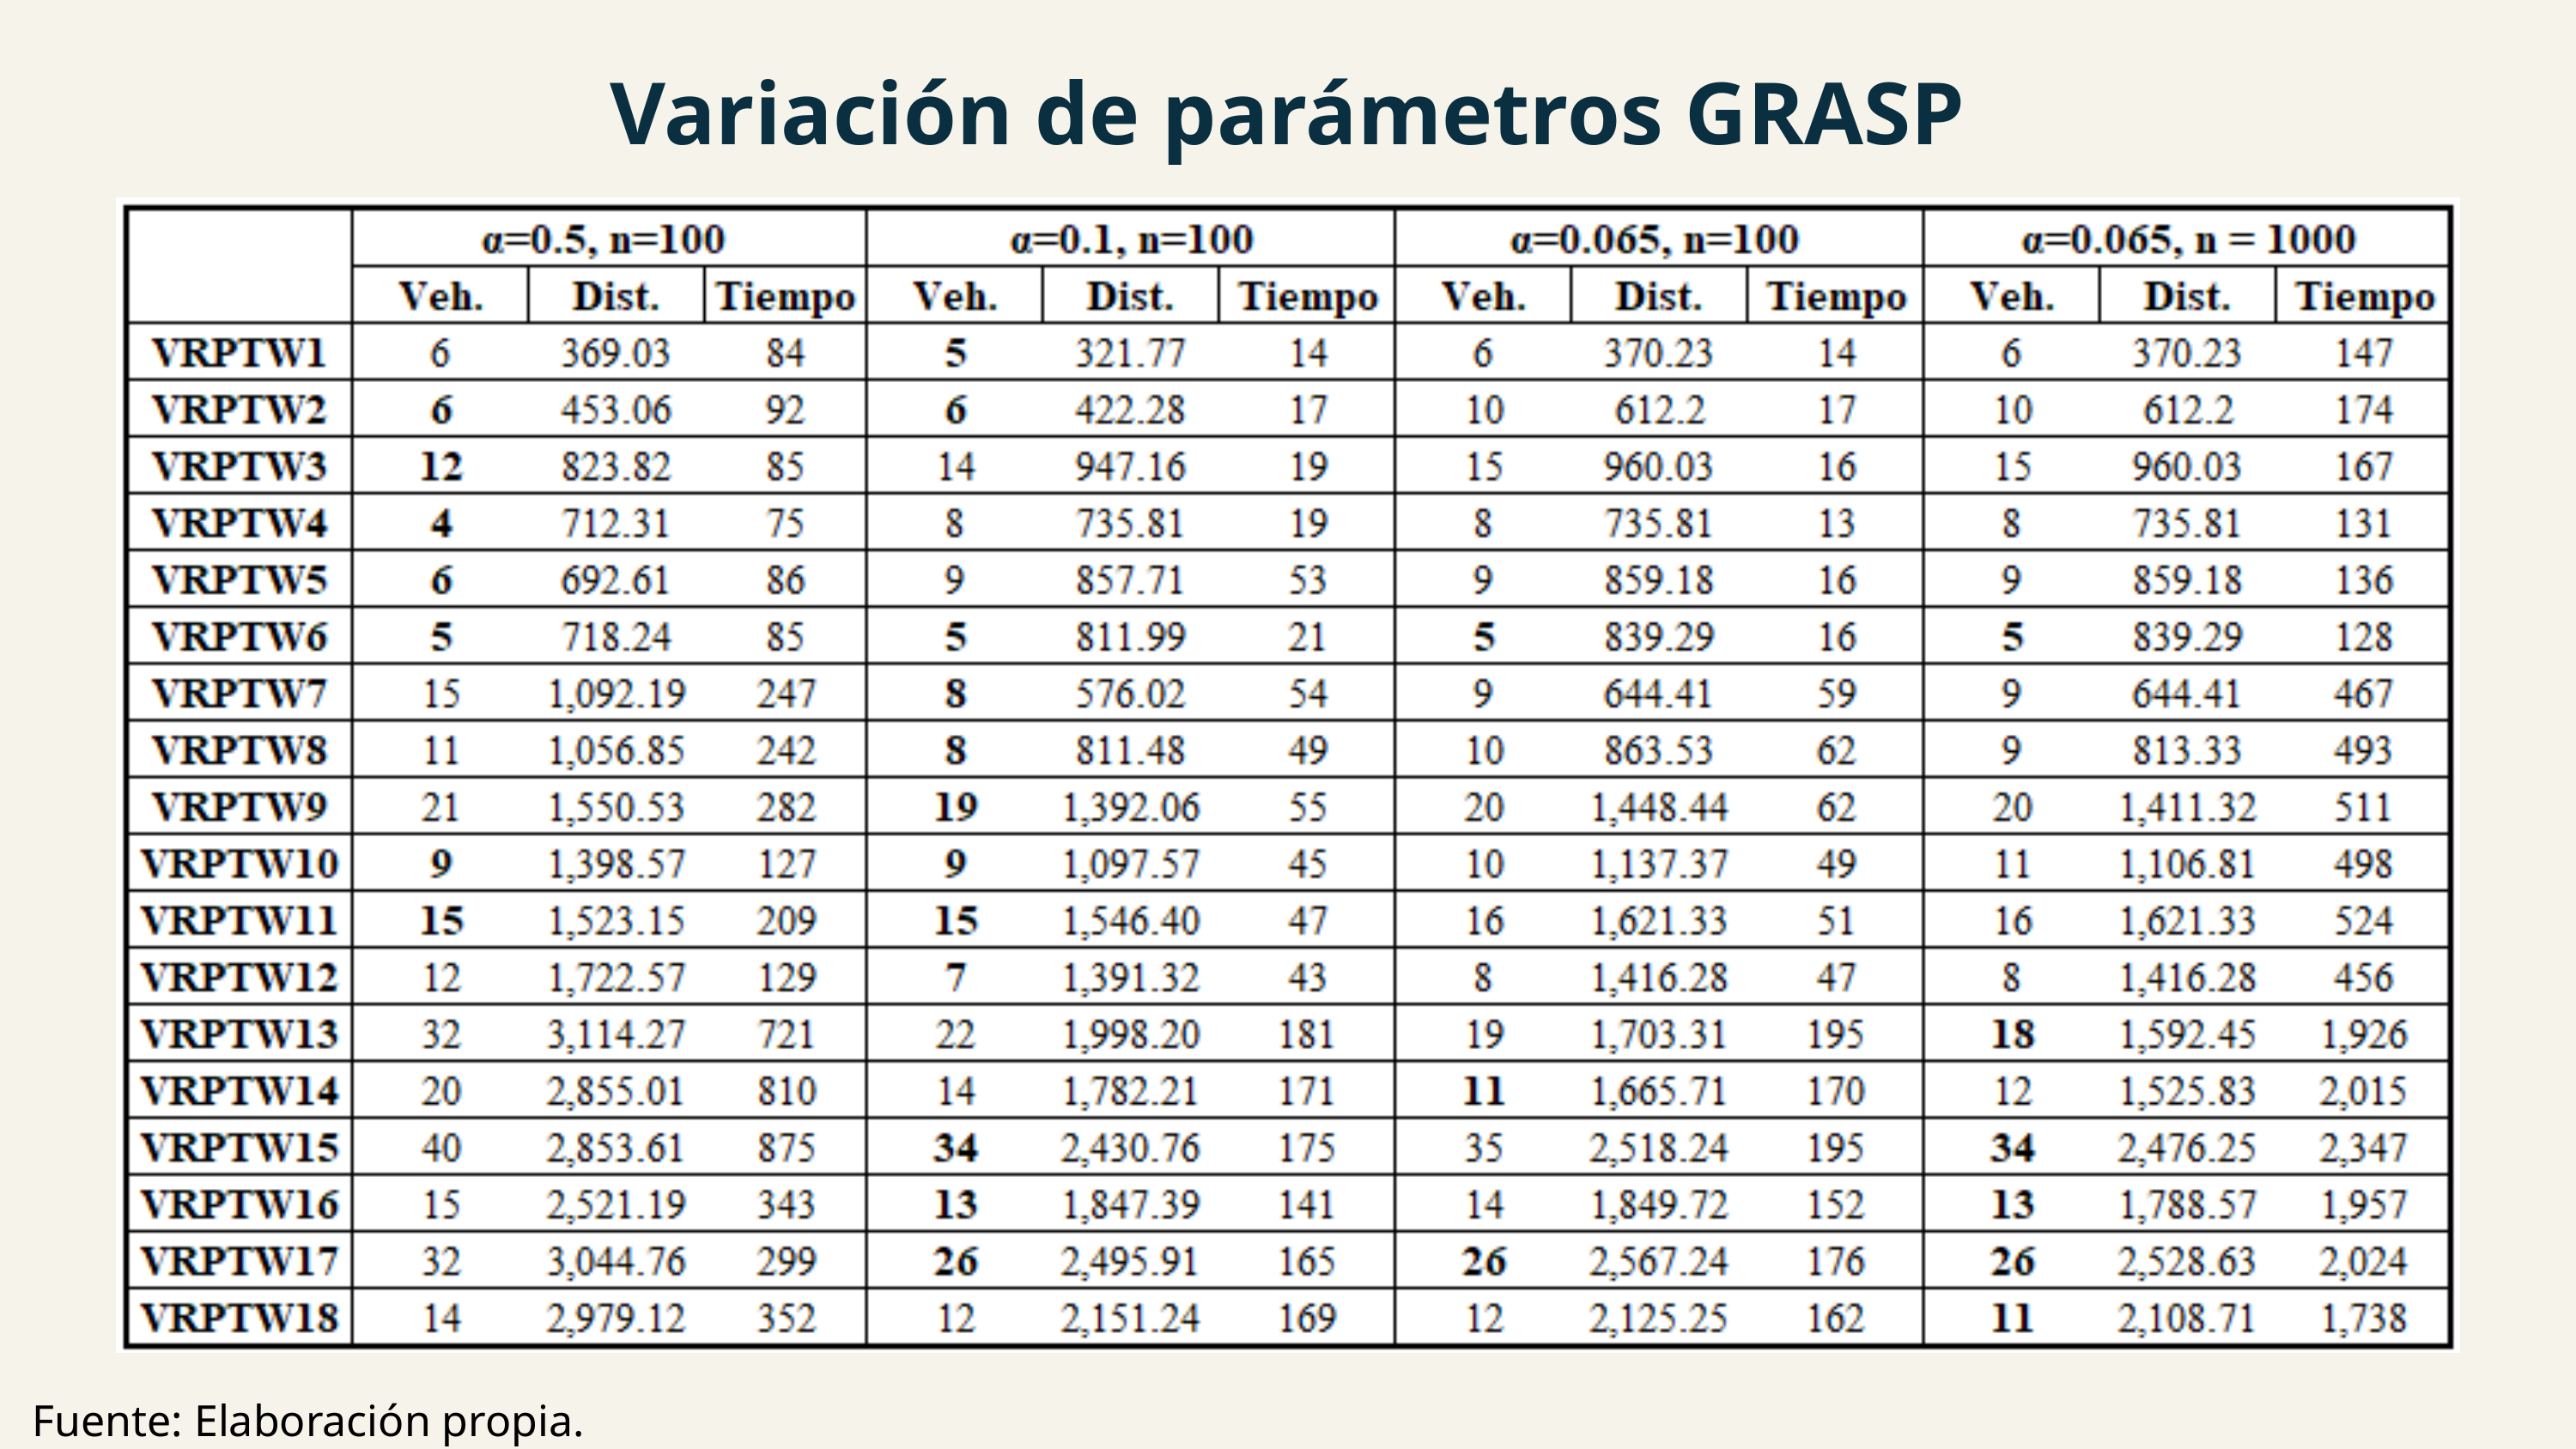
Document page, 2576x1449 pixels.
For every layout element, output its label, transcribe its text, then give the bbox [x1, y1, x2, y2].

text_box Variación de parámetros GRASP [362, 58, 2214, 162]
text_box Fuente: Elaboración propia. [32, 1355, 921, 1446]
picture [116, 197, 2460, 1354]
